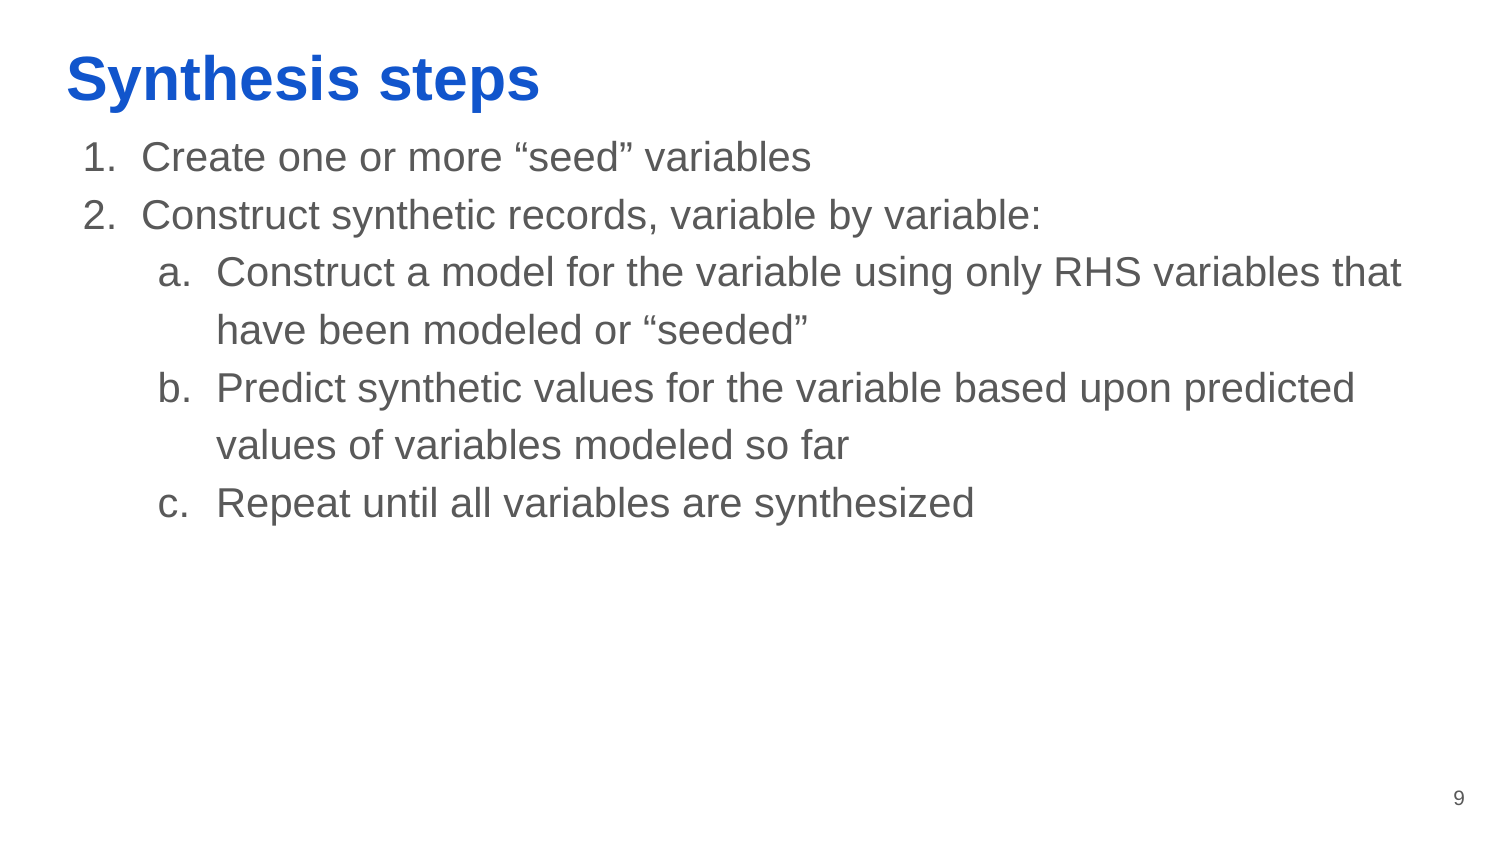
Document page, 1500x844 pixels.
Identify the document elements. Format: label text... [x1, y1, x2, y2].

list Create one or more “seed” variables Construct synthetic records, variable by variable: Construct a model for the variable using only RHS variables that have been modeled or “seeded” Predict synthetic values for the variable based upon predicted values of variables modeled so far Repeat until all variables are synthesized [51, 107, 1449, 787]
slide_number ‹#› [1389, 764, 1480, 830]
title Synthesis steps [51, 23, 1449, 107]
